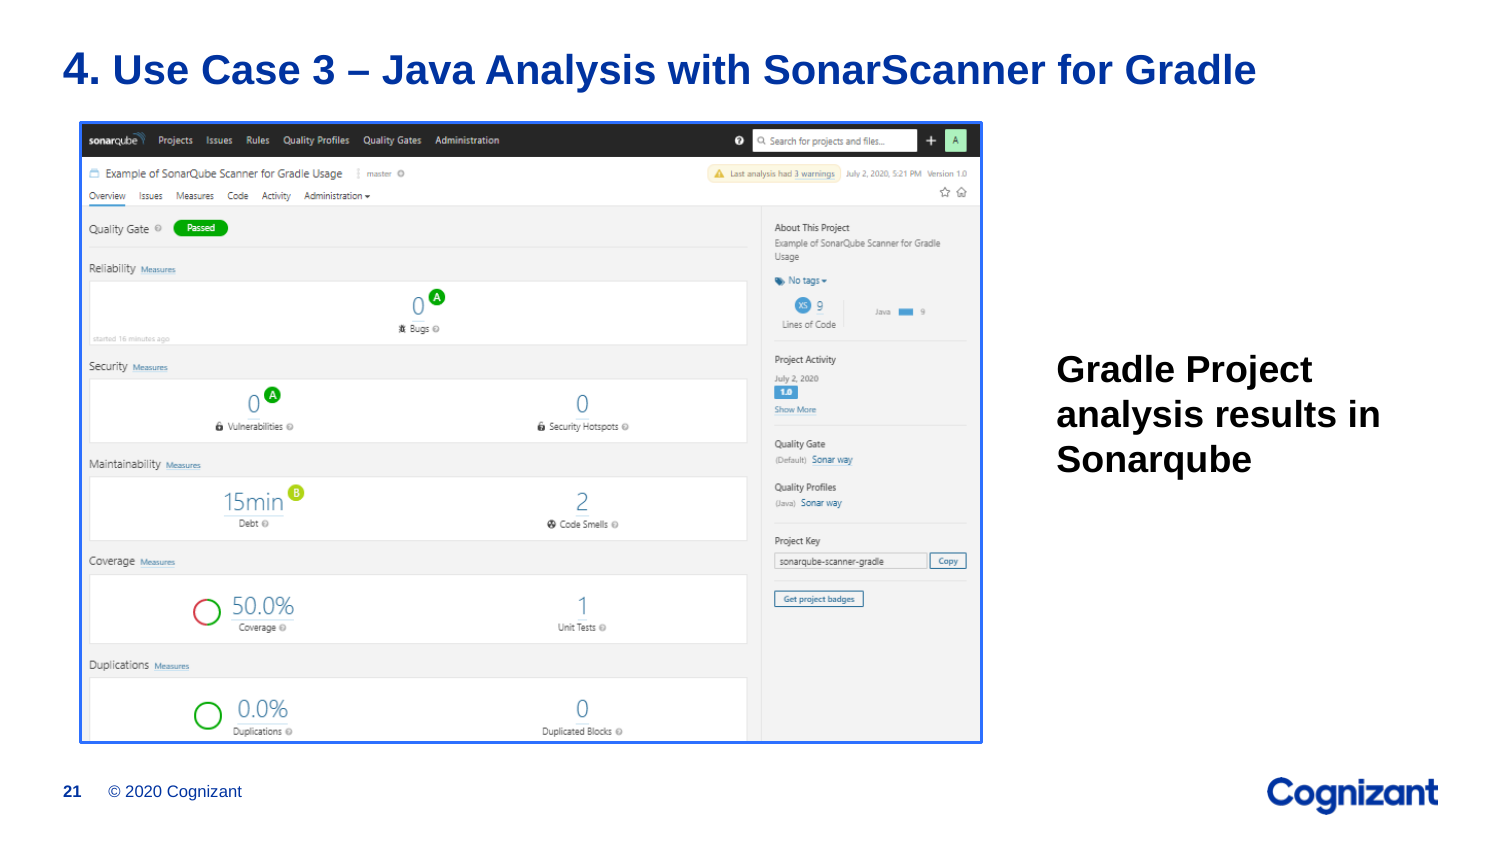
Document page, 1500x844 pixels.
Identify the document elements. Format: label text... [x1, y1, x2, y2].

text_box Gradle Project analysis results in Sonarqube [1056, 345, 1404, 481]
slide_number 21 [63, 780, 101, 801]
footer © 2020 Cognizant [108, 770, 859, 801]
picture [81, 123, 980, 742]
picture [1267, 777, 1438, 815]
title 4. Use Case 3 – Java Analysis with SonarScanner for Gradle [63, 45, 1444, 147]
